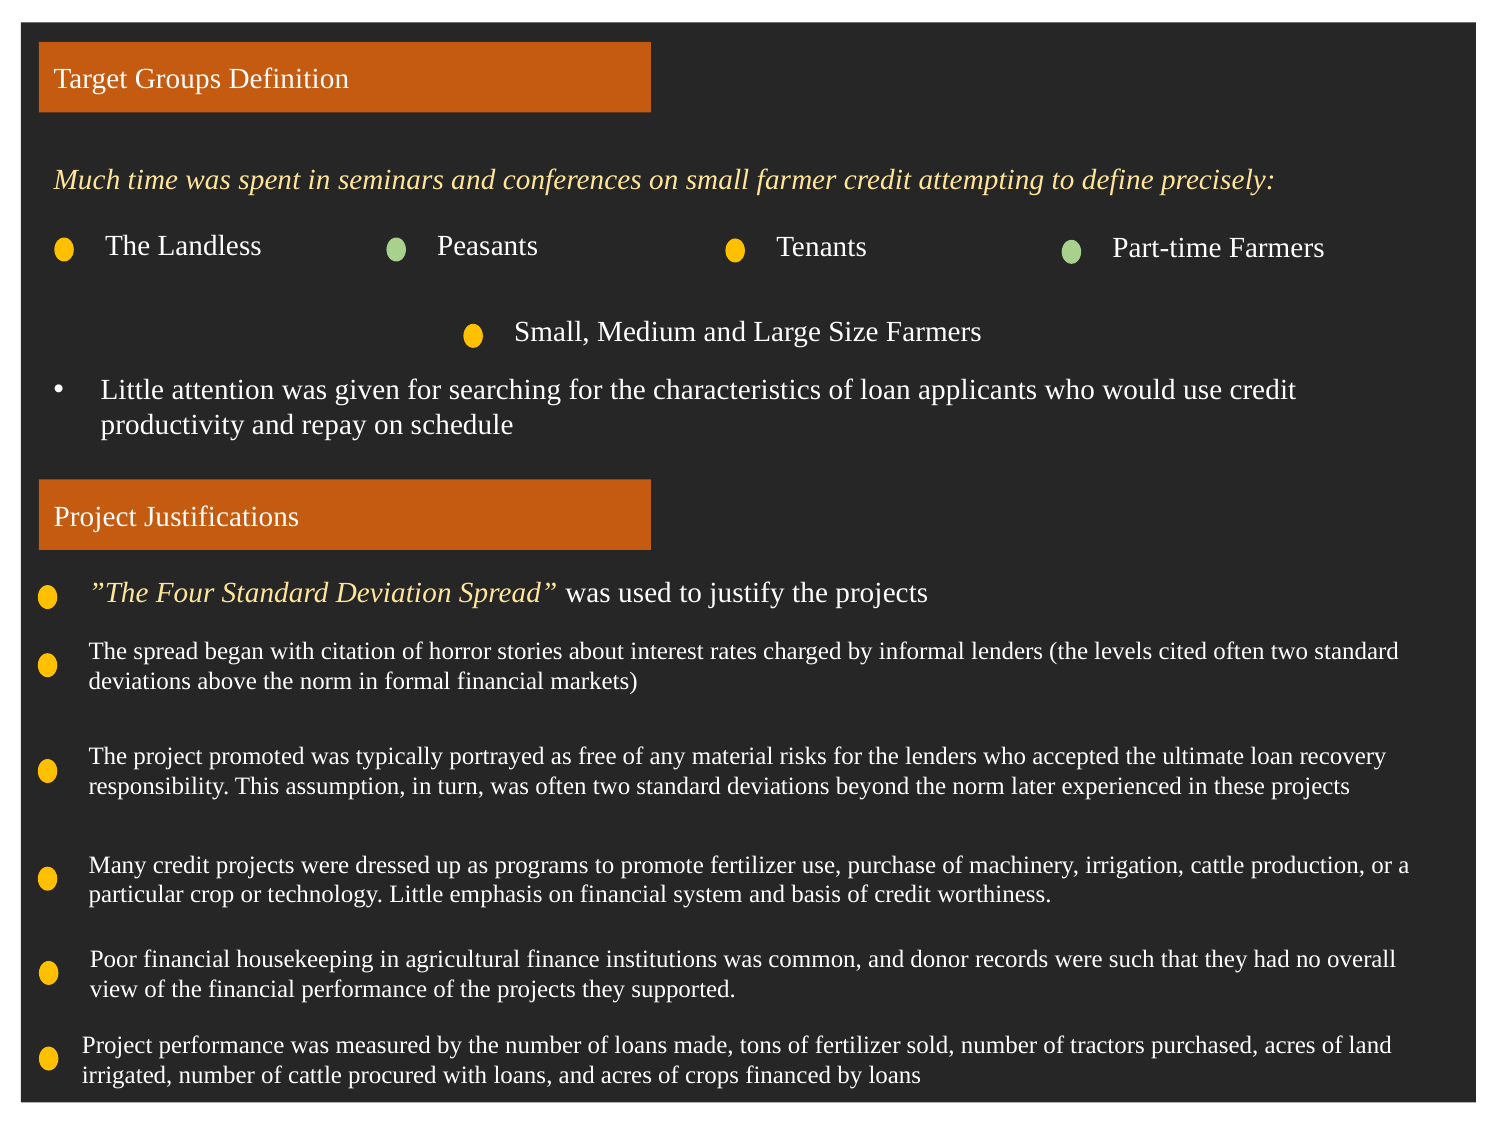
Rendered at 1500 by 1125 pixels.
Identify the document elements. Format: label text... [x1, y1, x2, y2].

text_box [36, 757, 59, 785]
text_box [385, 236, 407, 263]
text_box Peasants [421, 212, 708, 275]
text_box [53, 236, 75, 263]
text_box Target Groups Definition [38, 41, 652, 113]
text_box The Landless [89, 212, 376, 275]
text_box The spread began with citation of horror stories about interest rates charged by informal lenders (the levels cited often two standard deviations above the norm in formal financial markets) [73, 627, 1430, 701]
text_box Tenants [760, 213, 1047, 276]
text_box Project Justifications [38, 478, 652, 551]
text_box Part-time Farmers [1097, 214, 1452, 278]
text_box [36, 865, 59, 892]
text_box Little attention was given for searching for the characteristics of loan applicants who would use credit productivity and repay on schedule [38, 363, 1400, 449]
text_box Poor financial housekeeping in agricultural finance institutions was common, and donor records were such that they had no overall view of the financial performance of the projects they supported. [74, 935, 1432, 1009]
text_box [724, 237, 746, 264]
text_box [20, 21, 1477, 1103]
text_box Project performance was measured by the number of loans made, tons of fertilizer sold, number of tractors purchased, acres of land irrigated, number of cattle procured with loans, and acres of crops financed by loans [66, 1022, 1424, 1096]
text_box [37, 1045, 60, 1072]
text_box [1060, 238, 1083, 265]
text_box Many credit projects were dressed up as programs to promote fertilizer use, purchase of machinery, irrigation, cattle production, or a particular crop or technology. Little emphasis on financial system and basis of credit worthiness. [73, 841, 1430, 915]
text_box Small, Medium and Large Size Farmers [498, 298, 1215, 362]
text_box [36, 652, 59, 679]
text_box [37, 959, 60, 986]
text_box ”The Four Standard Deviation Spread” was used to justify the projects [73, 559, 1430, 623]
text_box [462, 322, 484, 349]
text_box [36, 584, 59, 611]
text_box Much time was spent in seminars and conferences on small farmer credit attempting to define precisely: [38, 135, 1400, 221]
text_box The project promoted was typically portrayed as free of any material risks for the lenders who accepted the ultimate loan recovery responsibility. This assumption, in turn, was often two standard deviations beyond the norm later experienced in these projects [73, 706, 1465, 833]
